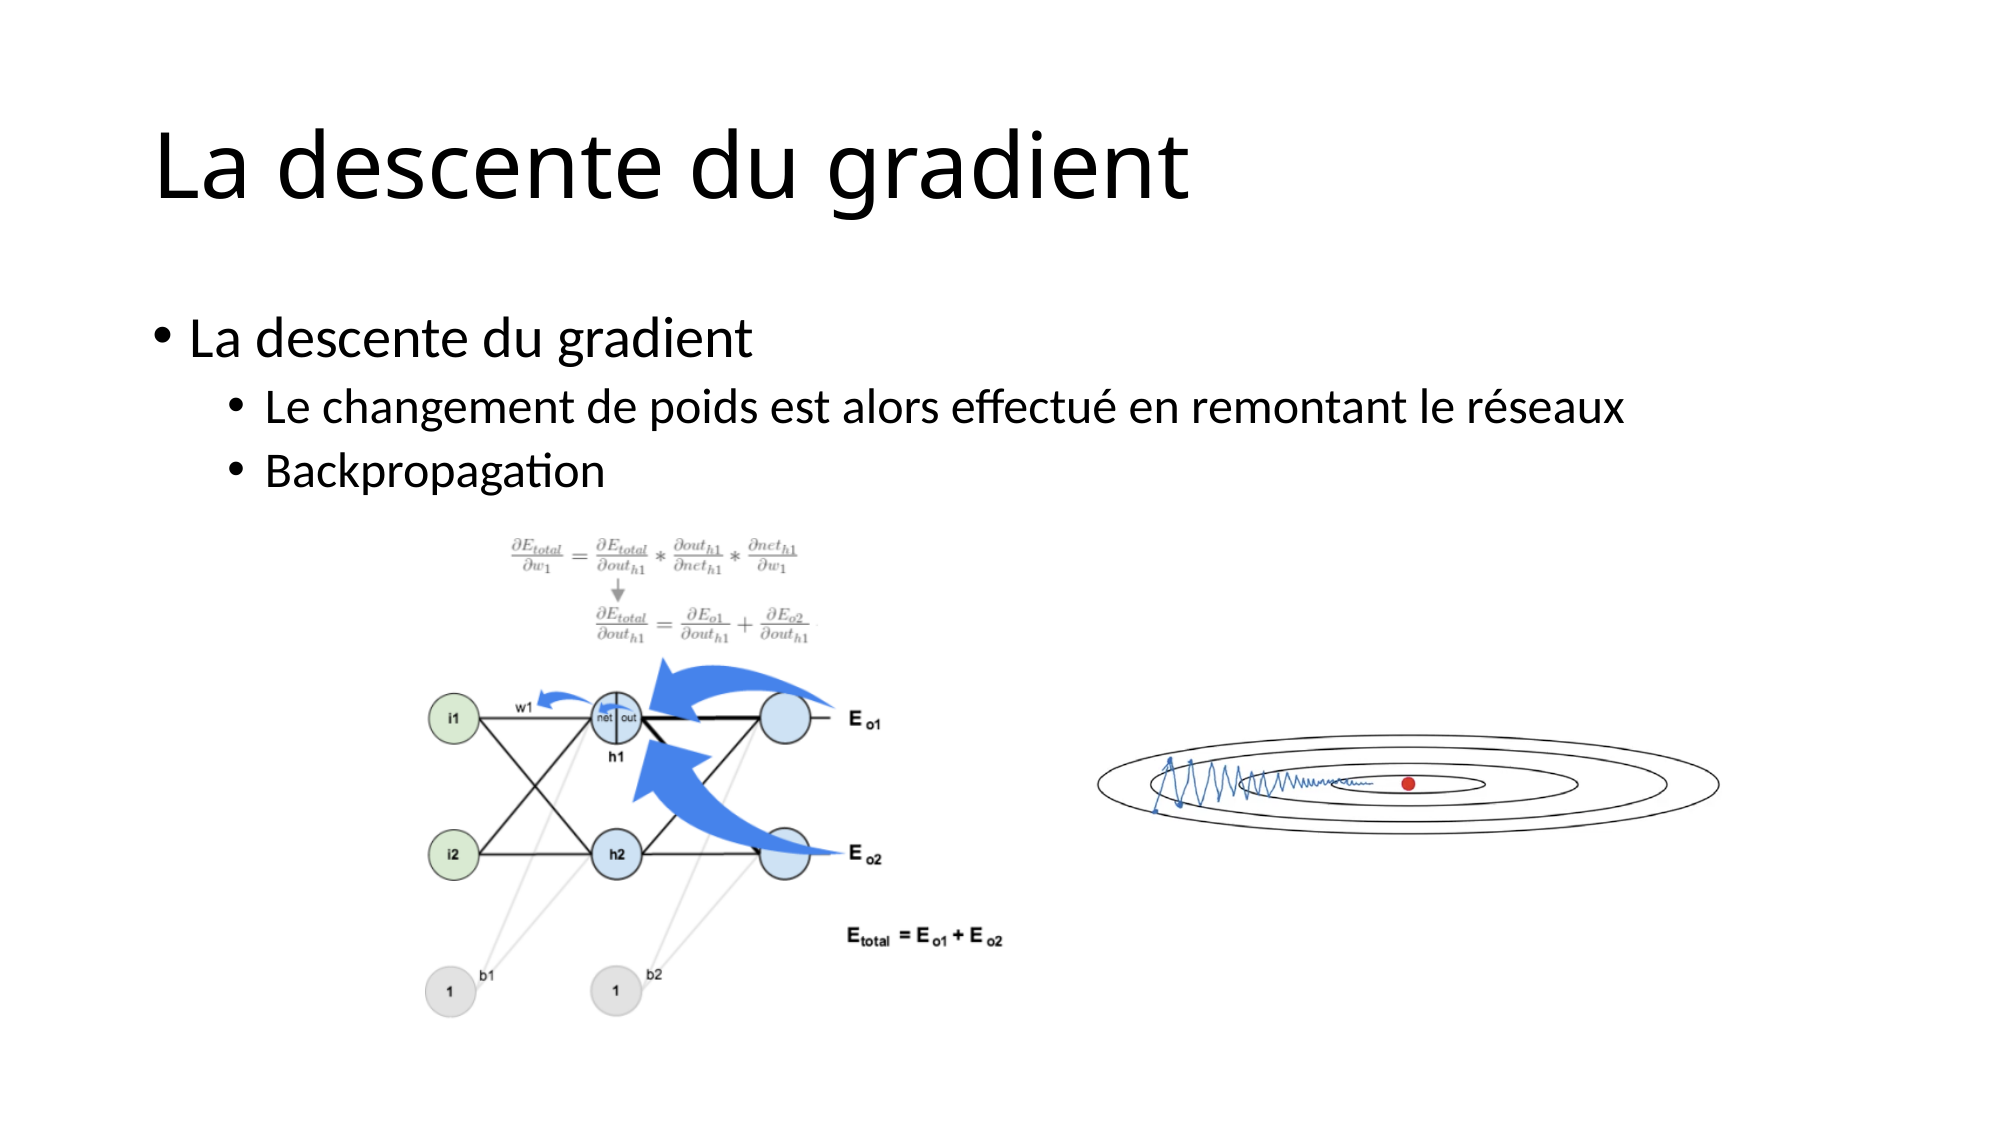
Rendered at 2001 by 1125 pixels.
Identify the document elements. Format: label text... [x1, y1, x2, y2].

picture [1073, 728, 1751, 847]
list La descente du gradient Le changement de poids est alors effectué en remontant le réseaux Backpropagation [137, 299, 1863, 1014]
picture [425, 538, 1041, 1036]
title La descente du gradient [137, 59, 1863, 278]
